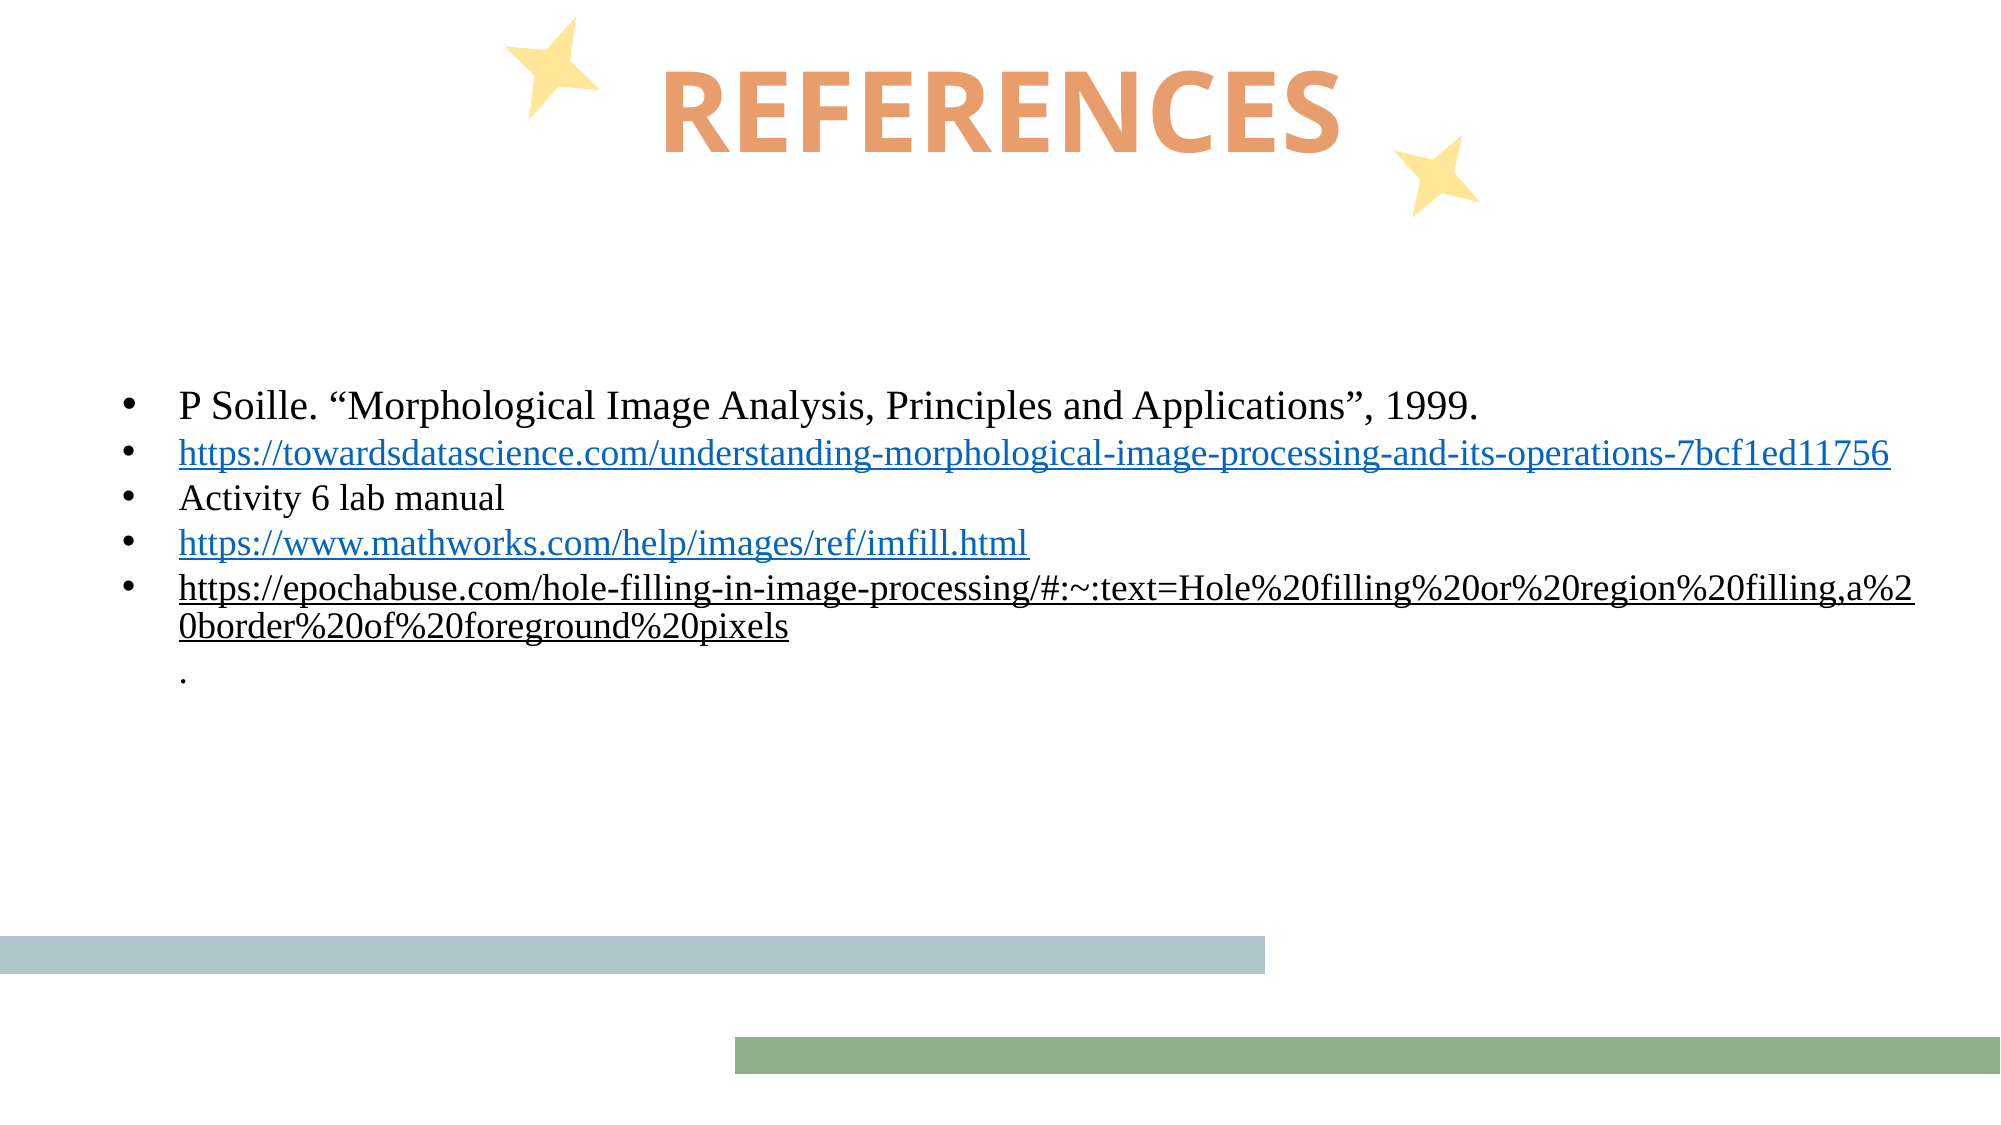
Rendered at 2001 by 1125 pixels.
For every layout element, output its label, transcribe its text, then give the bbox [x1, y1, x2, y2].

text_box P Soille. “Morphological Image Analysis, Principles and Applications”, 1999. https://towardsdatascience.com/understanding-morphological-image-processing-and-its-operations-7bcf1ed11756 Activity 6 lab manual https://www.mathworks.com/help/images/ref/imfill.html https://epochabuse.com/hole-filling-in-image-processing/#:~:text=Hole%20filling%20or%20region%20filling,a%20border%20of%20foreground%20pixels. [106, 203, 1940, 873]
text_box [0, 936, 1265, 974]
text_box [735, 1037, 2000, 1074]
text_box [554, 16, 577, 41]
text_box [1415, 175, 1481, 203]
text_box REFERENCES [0, 41, 2000, 175]
